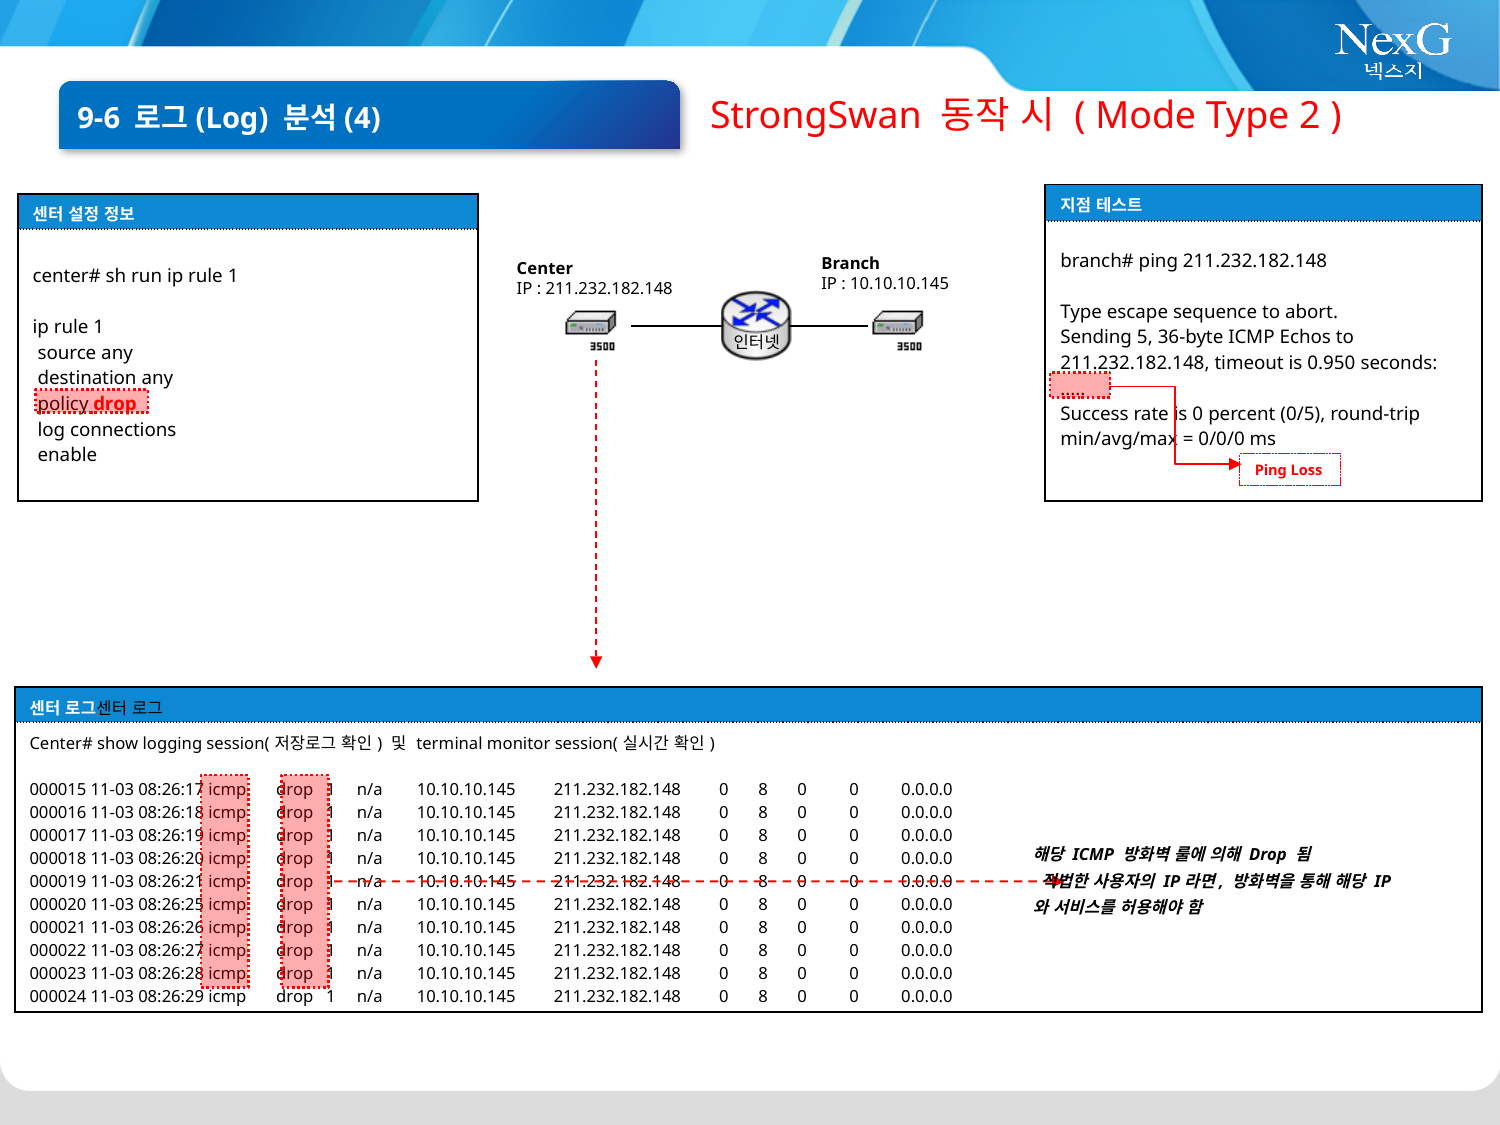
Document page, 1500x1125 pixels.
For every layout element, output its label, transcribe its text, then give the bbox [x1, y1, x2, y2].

table_cell branch# ping 211.232.182.148 Type escape sequence to abort. Sending 5, 36-byte ICMP Echos to 211.232.182.148, timeout is 0.950 seconds: ..... Success rate is 0 percent (0/5), round-trip min/avg/max = 0/0/0 ms [1046, 221, 1481, 500]
table_header 센터 로그센터 로그 [16, 688, 1481, 722]
text_box [201, 775, 249, 988]
text_box StrongSwan 동작 시 ( Mode Type 2 ) [695, 83, 1357, 144]
text_box 9-6 로그(Log) 분석(4) [58, 80, 680, 149]
text_box Center IP : 211.232.182.148 [501, 250, 719, 305]
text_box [1108, 386, 1242, 465]
text_box Ping Loss [1239, 453, 1341, 486]
table_cell center# sh run ip rule 1 ip rule 1 source any destination any policy drop log connections enable [19, 229, 477, 500]
text_box [35, 389, 148, 413]
text_box [1050, 372, 1111, 398]
picture [0, 91, 1500, 1125]
table_cell Center# show logging session(저장로그 확인) 및 terminal monitor session(실시간 확인) 000015 11-03 08:26:17 icmp drop 1 n/a 10.10.10.145 211.232.182.148 0 8 0 0 0.0.0.0 000016 11-03 08:26:18 icmp drop 1 n/a 10.10.10.145 211.232.182.148 0 8 0 0 0.0.0.0 000017 11-03 08:26:19 icmp drop 1 n/a 10.10.10.145 211.232.182.148 0 8 0 0 0.0.0.0 000018 11-03 08:26:20 icmp drop 1 n/a 10.10.10.145 211.232.182.148 0 8 0 0 0.0.0.0 000019 11-03 08:26:21 icmp drop 1 n/a 10.10.10.145 211.232.182.148 0 8 0 0 0.0.0.0 000020 11-03 08:26:25 icmp drop 1 n/a 10.10.10.145 211.232.182.148 0 8 0 0 0.0.0.0 000021 11-03 08:26:26 icmp drop 1 n/a 10.10.10.145 211.232.182.148 0 8 0 0 0.0.0.0 000022 11-03 08:26:27 icmp drop 1 n/a 10.10.10.145 211.232.182.148 0 8 0 0 0.0.0.0 000023 11-03 08:26:28 icmp drop 1 n/a 10.10.10.145 211.232.182.148 0 8 0 0 0.0.0.0 000024 11-03 08:26:29 icmp drop 1 n/a 10.10.10.145 211.232.182.148 0 8 0 0 0.0.0.0 [16, 722, 1481, 1011]
text_box 해당 ICMP 방화벽 룰에 의해 Drop 됨 적법한 사용자의 IP라면, 방화벽을 통해 해당 IP 와 서비스를 허용해야 함 [1018, 834, 1500, 925]
text_box [281, 775, 329, 988]
picture [1335, 23, 1452, 80]
text_box Branch IP : 10.10.10.145 [806, 245, 1010, 300]
table_header 지점 테스트 [1046, 185, 1481, 221]
table_header 센터 설정 정보 [19, 195, 477, 229]
